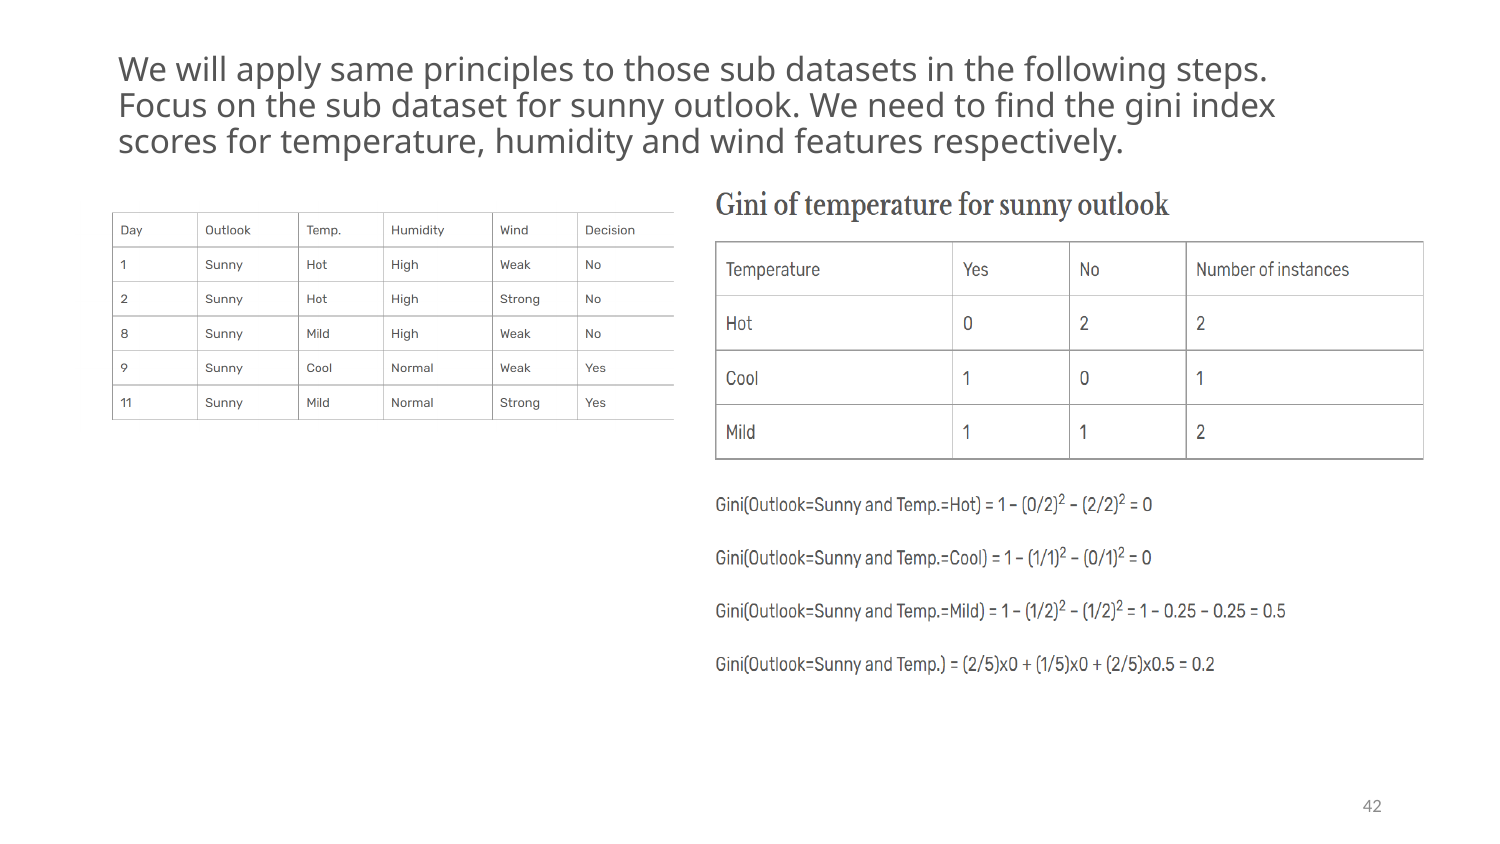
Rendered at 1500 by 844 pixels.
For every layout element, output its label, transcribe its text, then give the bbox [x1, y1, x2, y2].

title We will apply same principles to those sub datasets in the following steps. Focus on the sub dataset for sunny outlook. We need to find the gini index scores for temperature, humidity and wind features respectively. [103, 44, 1397, 201]
picture [673, 182, 1454, 681]
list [74, 201, 673, 432]
slide_number 42 [1059, 782, 1397, 827]
